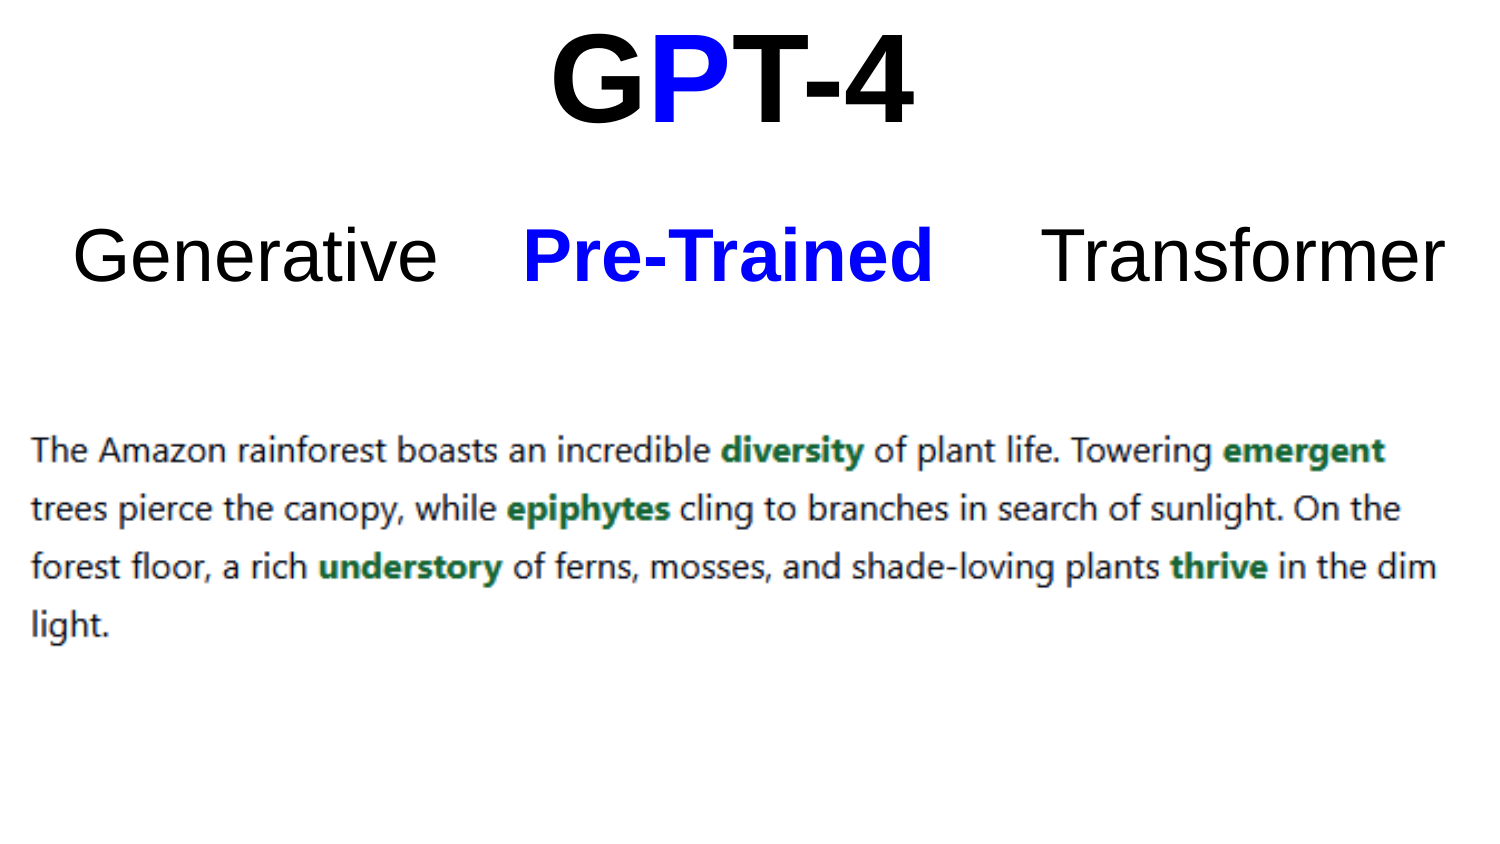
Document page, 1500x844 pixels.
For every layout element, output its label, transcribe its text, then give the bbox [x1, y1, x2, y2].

title Transformer [987, 206, 1500, 312]
picture [0, 409, 1500, 662]
title Pre-Trained [472, 206, 985, 312]
title Generative [0, 206, 472, 312]
title GPT-4 [501, 0, 999, 164]
